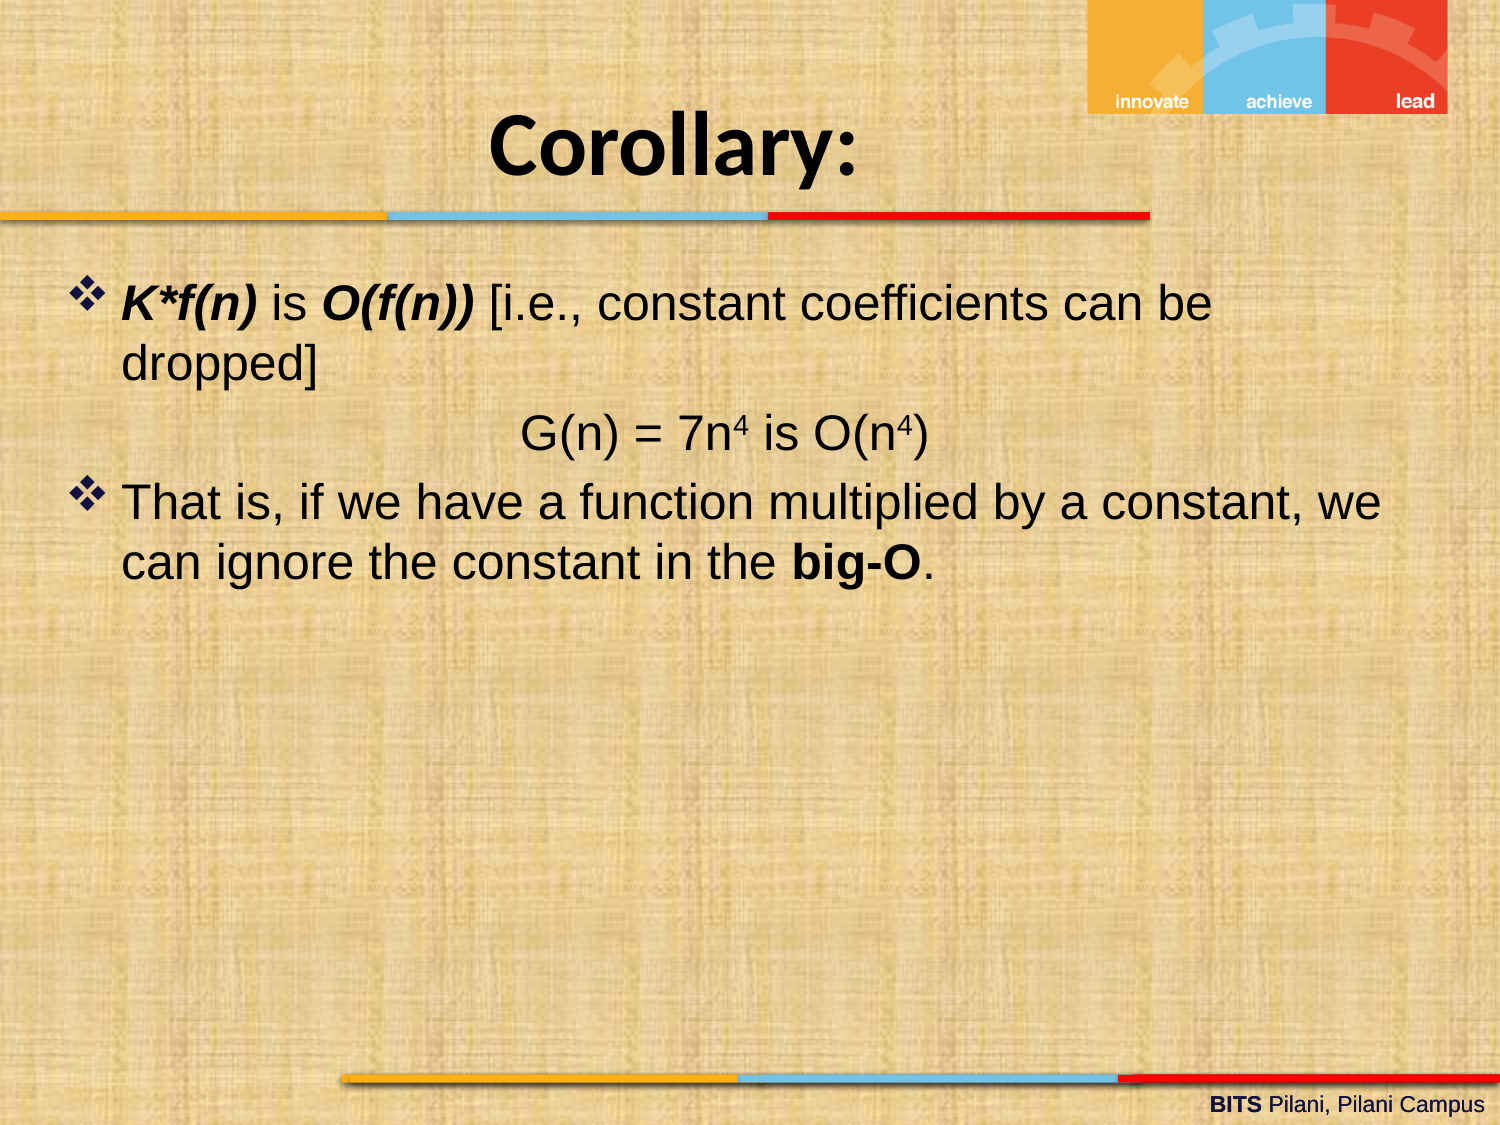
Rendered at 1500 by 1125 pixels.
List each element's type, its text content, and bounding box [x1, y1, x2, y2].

picture [0, 0, 1500, 1125]
list K*f(n) is O(f(n)) [i.e., constant coefficients can be dropped] G(n) = 7n4 is O(n4) That is, if we have a function multiplied by a constant, we can ignore the constant in the big-O. [50, 262, 1400, 1005]
title Corollary: [0, 45, 1350, 233]
